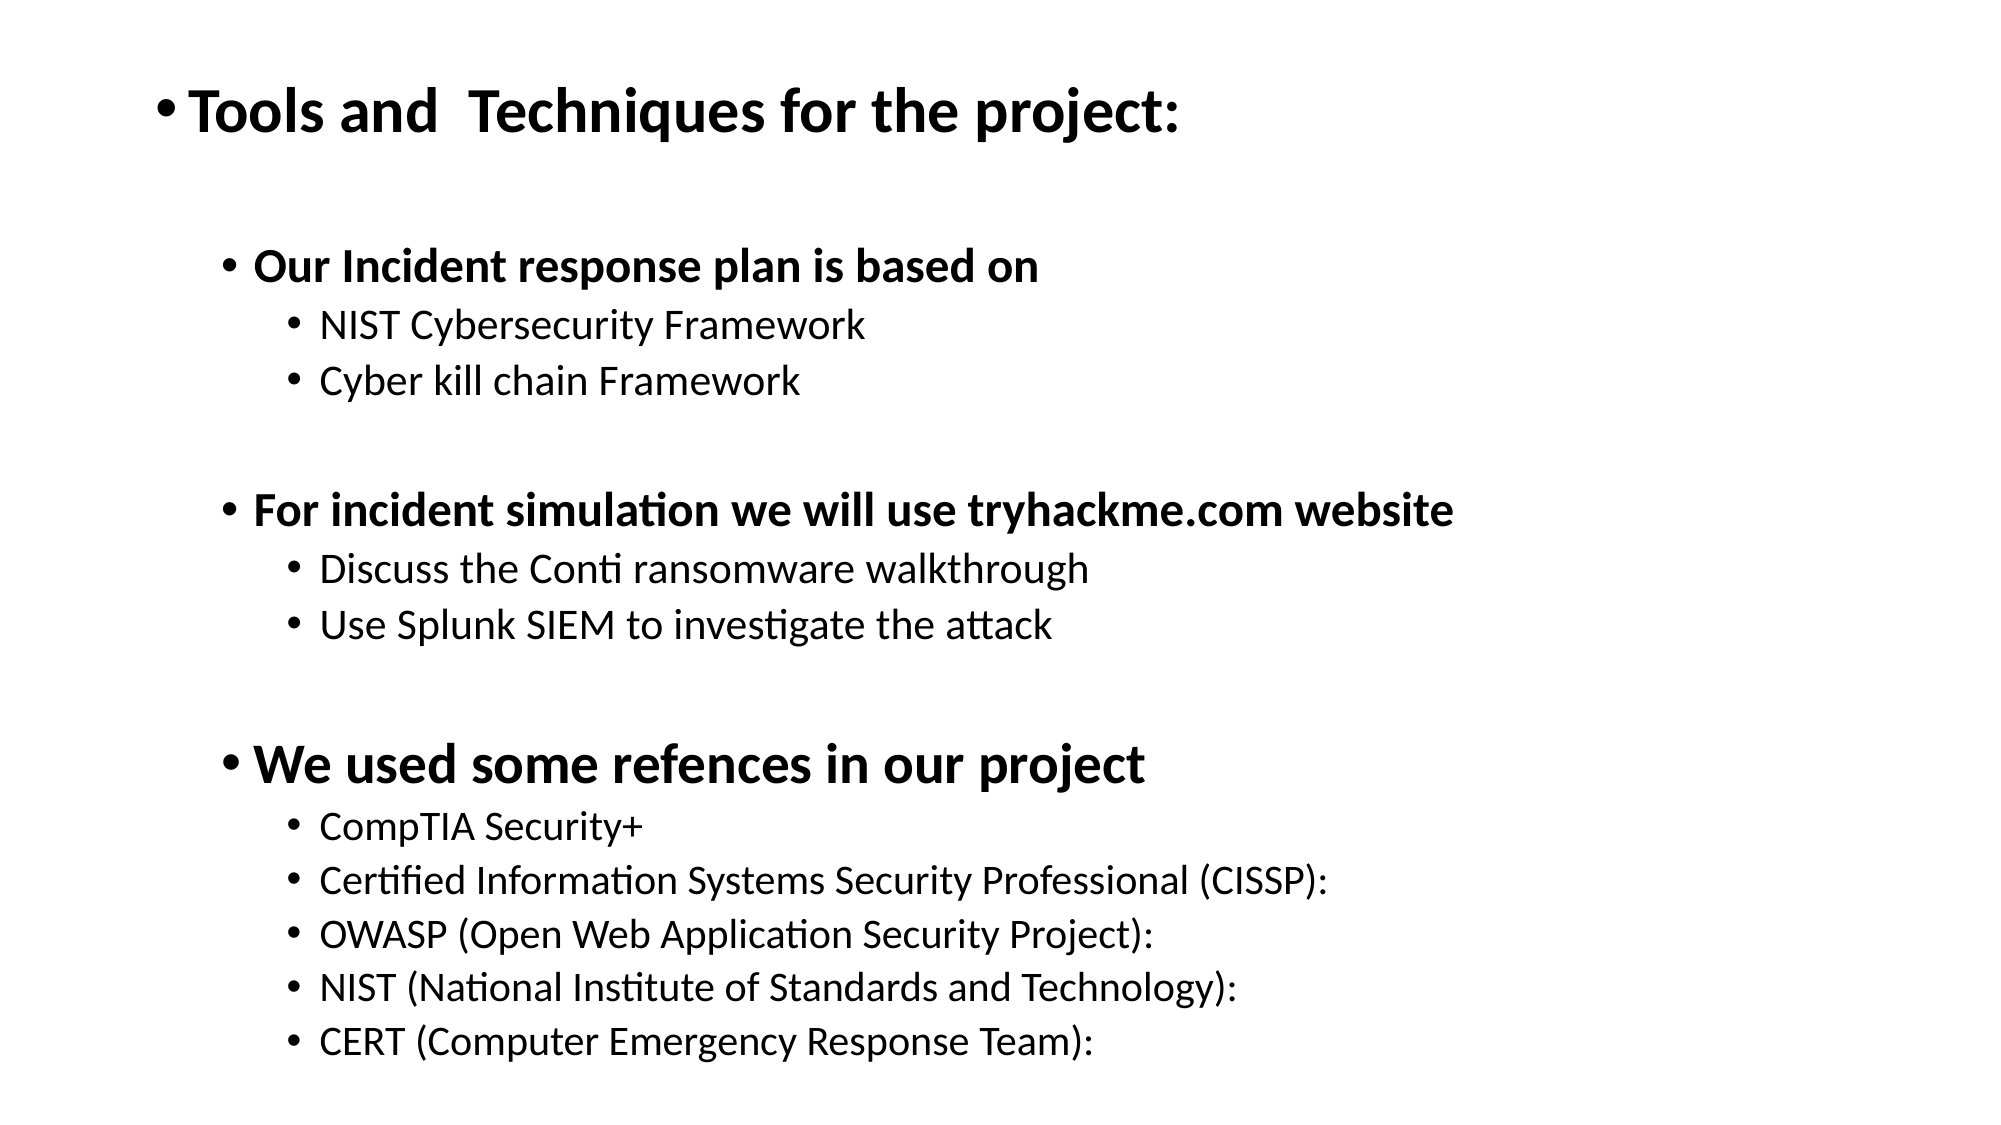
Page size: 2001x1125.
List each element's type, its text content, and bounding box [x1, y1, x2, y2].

list Tools and Techniques for the project: Our Incident response plan is based on NIST Cybersecurity Framework Cyber kill chain Framework For incident simulation we will use tryhackme.com website Discuss the Conti ransomware walkthrough Use Splunk SIEM to investigate the attack We used some refences in our project CompTIA Security+ Certified Information Systems Security Professional (CISSP): OWASP (Open Web Application Security Project): NIST (National Institute of Standards and Technology): CERT (Computer Emergency Response Team): [140, 69, 1911, 1077]
